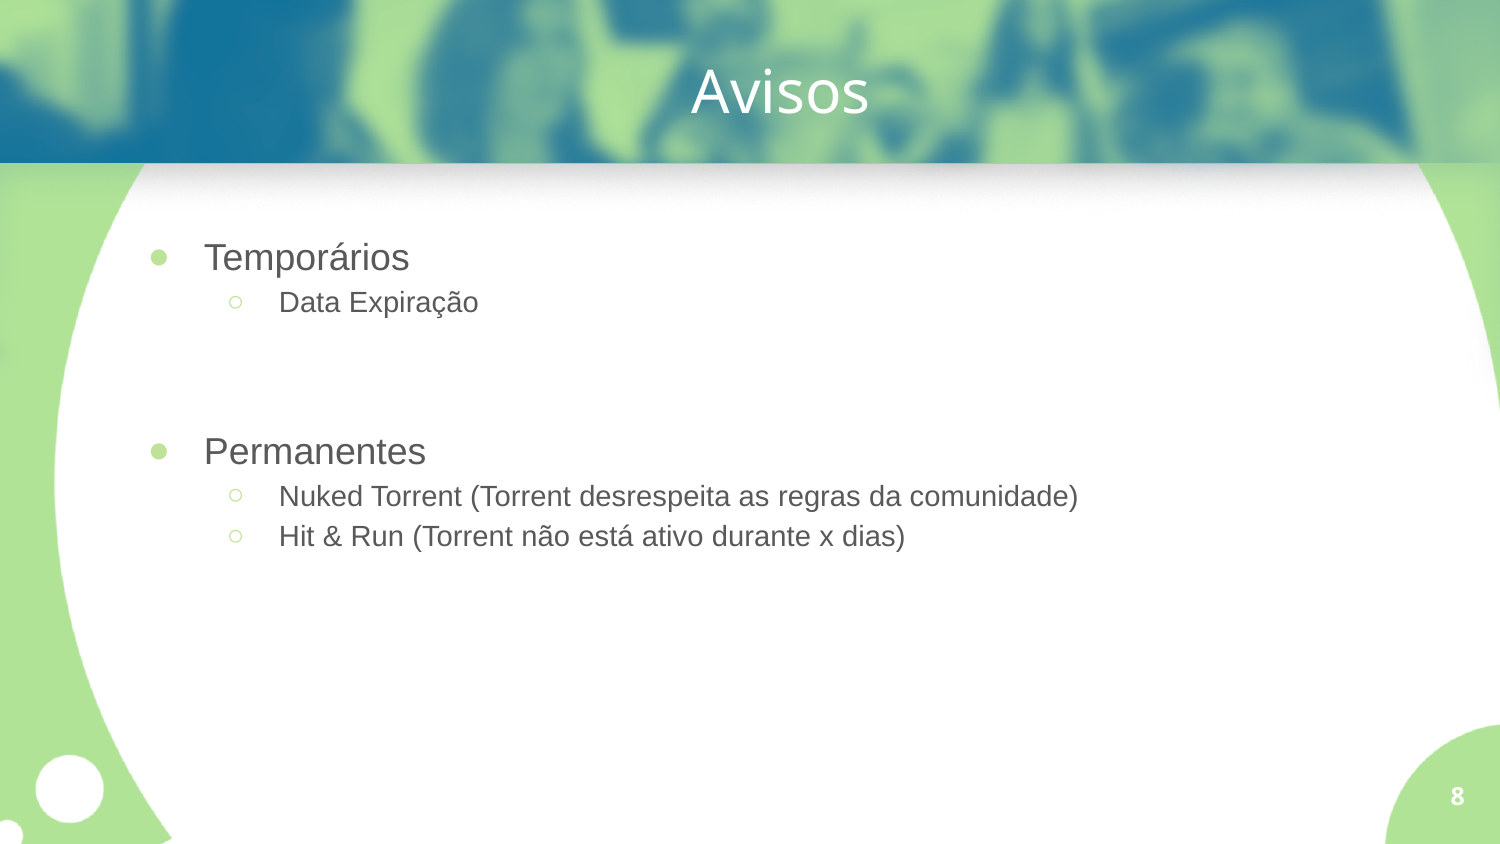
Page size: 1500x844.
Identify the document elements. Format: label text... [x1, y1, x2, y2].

title Avisos [174, 38, 1389, 132]
picture [0, 0, 1500, 844]
slide_number 8 [1389, 764, 1480, 830]
list Temporários Data Expiração Permanentes Nuked Torrent (Torrent desrespeita as regras da comunidade) Hit & Run (Torrent não está ativo durante x dias) [113, 211, 1449, 793]
